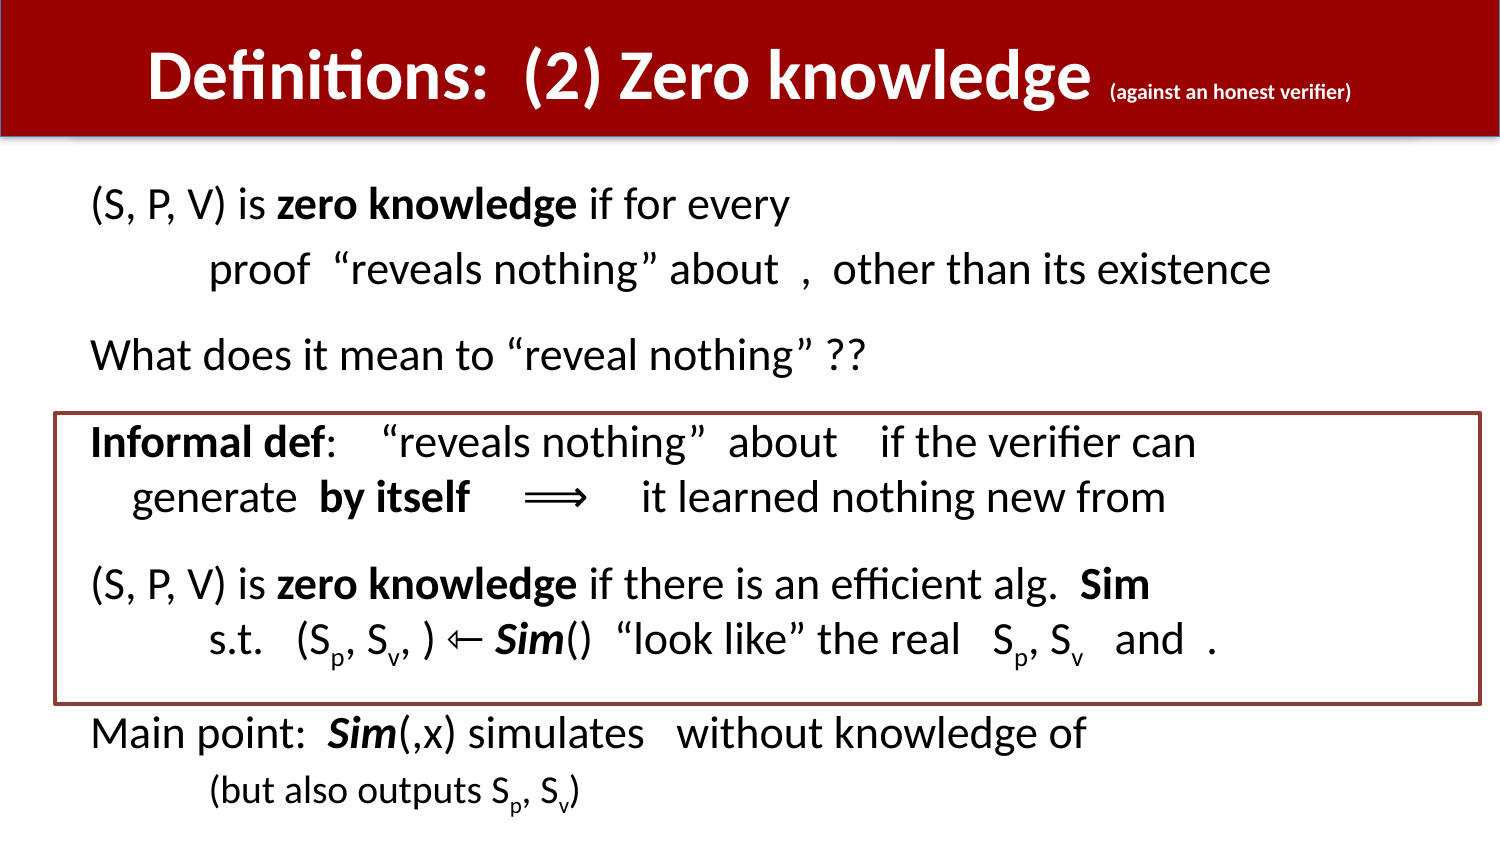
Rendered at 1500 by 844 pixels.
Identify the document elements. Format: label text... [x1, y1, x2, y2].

text_box [53, 411, 1482, 706]
title Definitions: (2) Zero knowledge (against an honest verifier) [75, 20, 1425, 123]
